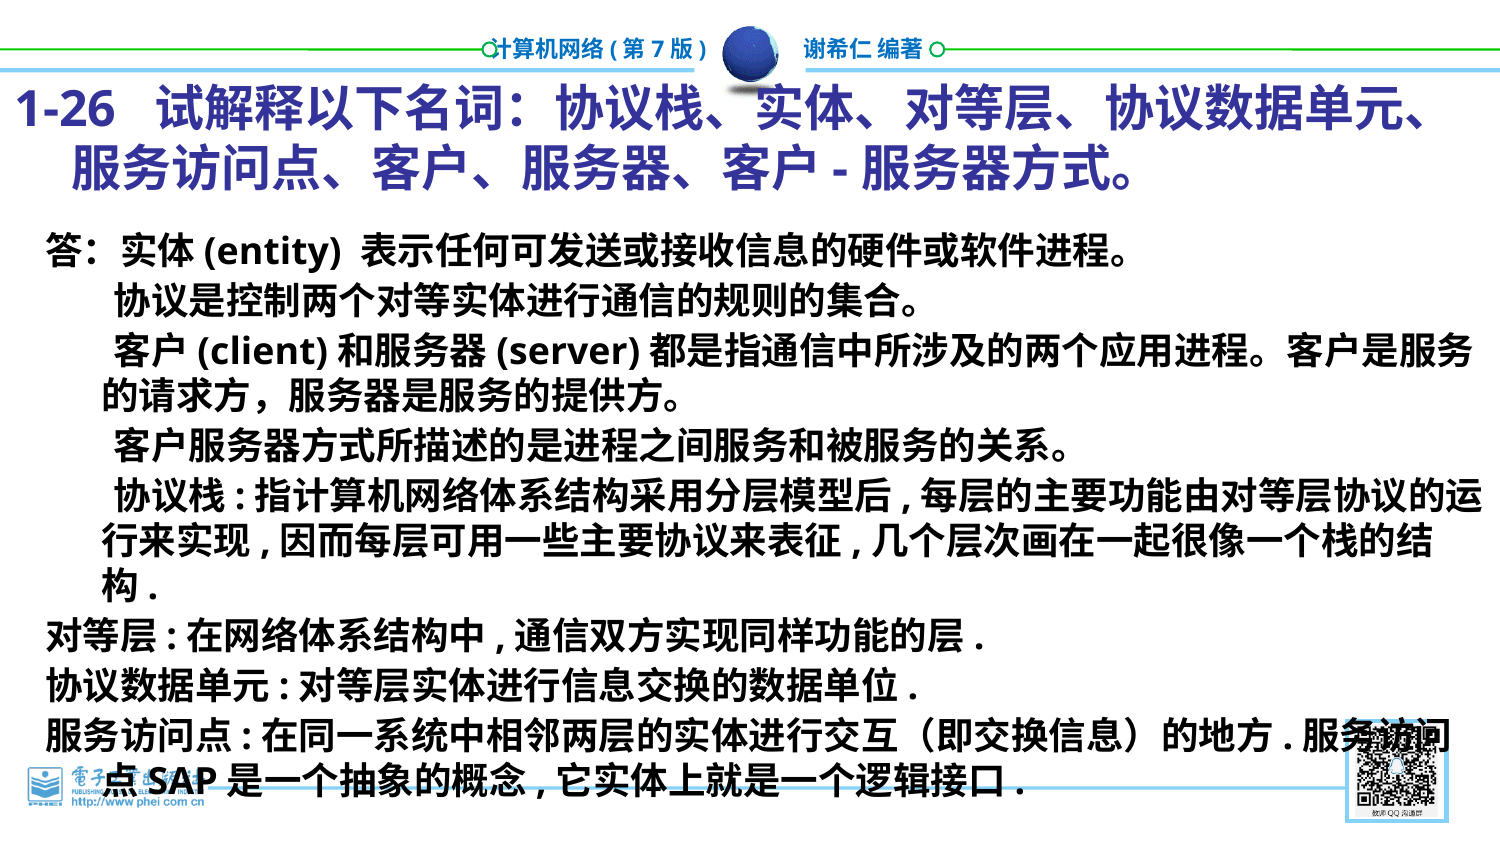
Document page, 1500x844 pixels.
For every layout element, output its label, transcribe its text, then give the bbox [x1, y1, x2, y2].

text_box 1-26 试解释以下名词：协议栈、实体、对等层、协议数据单元、服务访问点、客户、服务器、客户-服务器方式。 [0, 68, 1500, 204]
text_box 答：实体(entity) 表示任何可发送或接收信息的硬件或软件进程。 协议是控制两个对等实体进行通信的规则的集合。 客户(client)和服务器(server)都是指通信中所涉及的两个应用进程。客户是服务的请求方，服务器是服务的提供方。 客户服务器方式所描述的是进程之间服务和被服务的关系。 协议栈:指计算机网络体系结构采用分层模型后,每层的主要功能由对等层协议的运行来实现,因而每层可用一些主要协议来表征,几个层次画在一起很像一个栈的结构. 对等层:在网络体系结构中,通信双方实现同样功能的层. 协议数据单元:对等层实体进行信息交换的数据单位. 服务访问点:在同一系统中相邻两层的实体进行交互（即交换信息）的地方.服务访问点SAP是一个抽象的概念,它实体上就是一个逻辑接口. [30, 219, 1500, 810]
picture [23, 764, 30, 809]
picture [720, 24, 780, 68]
picture [1355, 810, 1438, 817]
